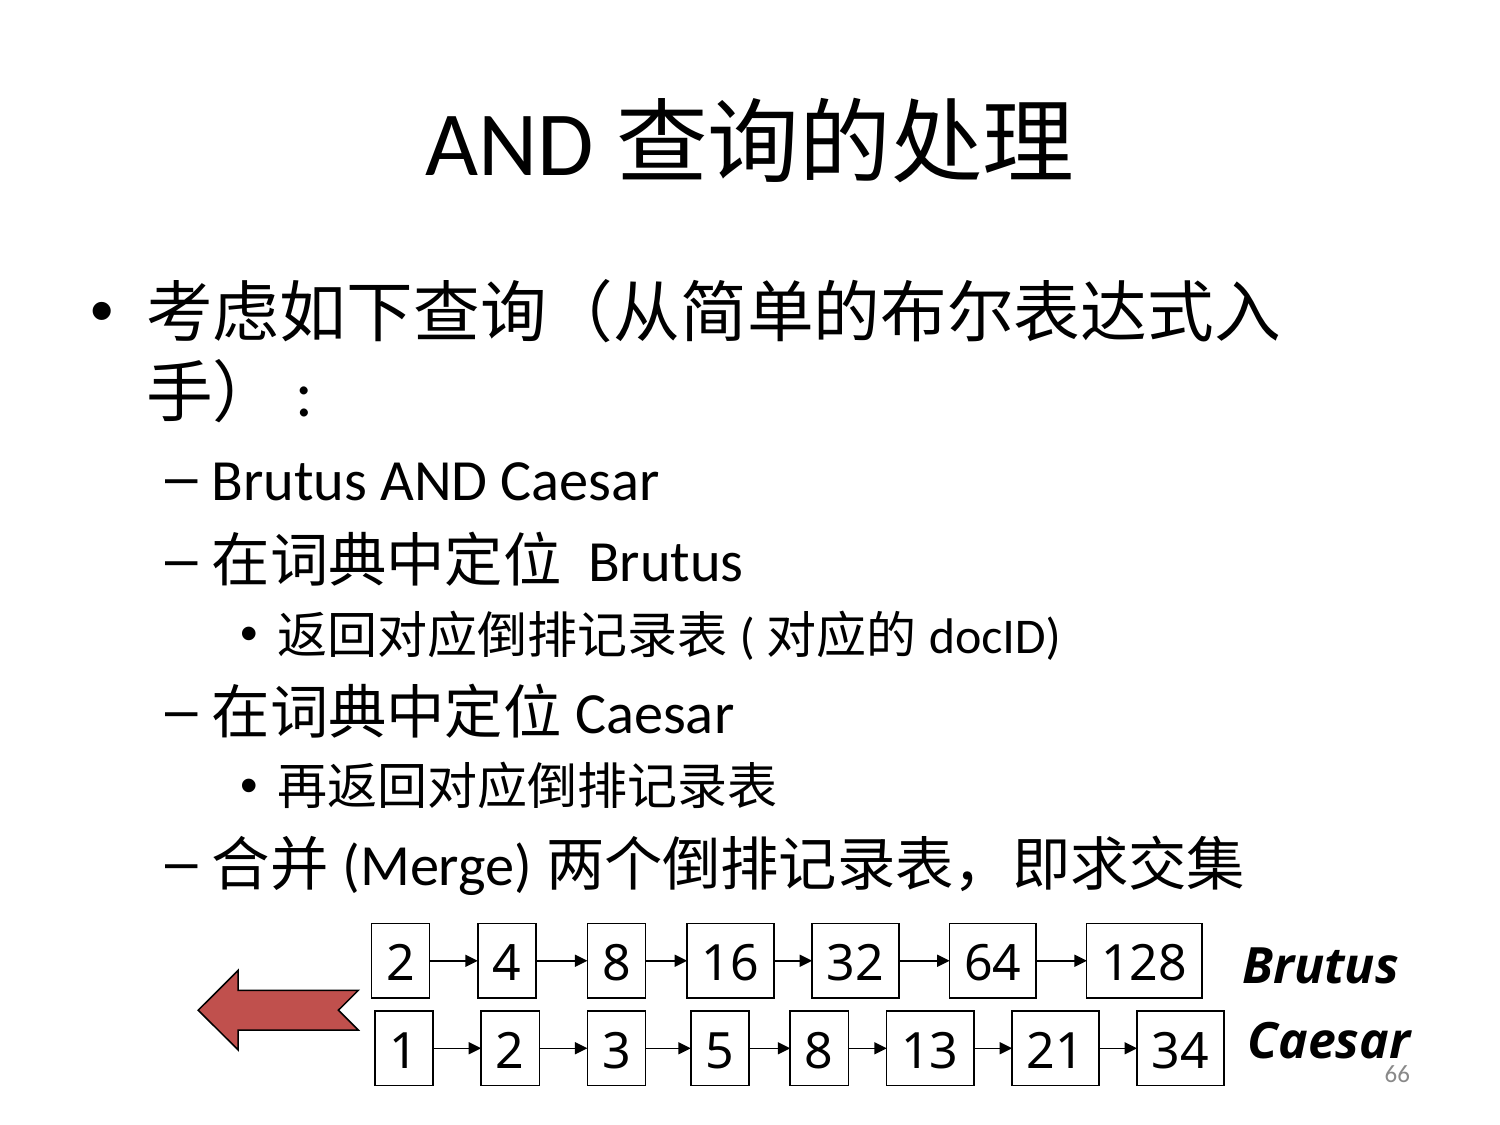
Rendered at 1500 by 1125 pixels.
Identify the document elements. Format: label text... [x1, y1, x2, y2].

list 考虑如下查询（从简单的布尔表达式入手）: Brutus AND Caesar 在词典中定位 Brutus 返回对应倒排记录表(对应的docID) 在词典中定位Caesar 再返回对应倒排记录表 合并(Merge)两个倒排记录表，即求交集 [75, 262, 1425, 1005]
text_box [476, 923, 584, 1001]
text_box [689, 1010, 788, 1088]
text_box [948, 923, 1098, 1001]
text_box 34 [1148, 1010, 1224, 1086]
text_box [886, 1010, 1010, 1088]
text_box Caesar [1233, 1001, 1426, 1077]
text_box Brutus [1227, 926, 1414, 1002]
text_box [811, 923, 946, 1001]
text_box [586, 923, 684, 1001]
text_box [1011, 1010, 1148, 1088]
text_box [198, 970, 359, 1051]
text_box 128 [1099, 923, 1202, 999]
slide_number 66 [1074, 1042, 1425, 1103]
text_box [586, 1010, 688, 1088]
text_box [789, 1010, 885, 1088]
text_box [373, 1010, 479, 1088]
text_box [480, 1010, 585, 1088]
title AND查询的处理 [75, 45, 1425, 233]
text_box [370, 923, 474, 1001]
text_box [686, 923, 809, 1001]
